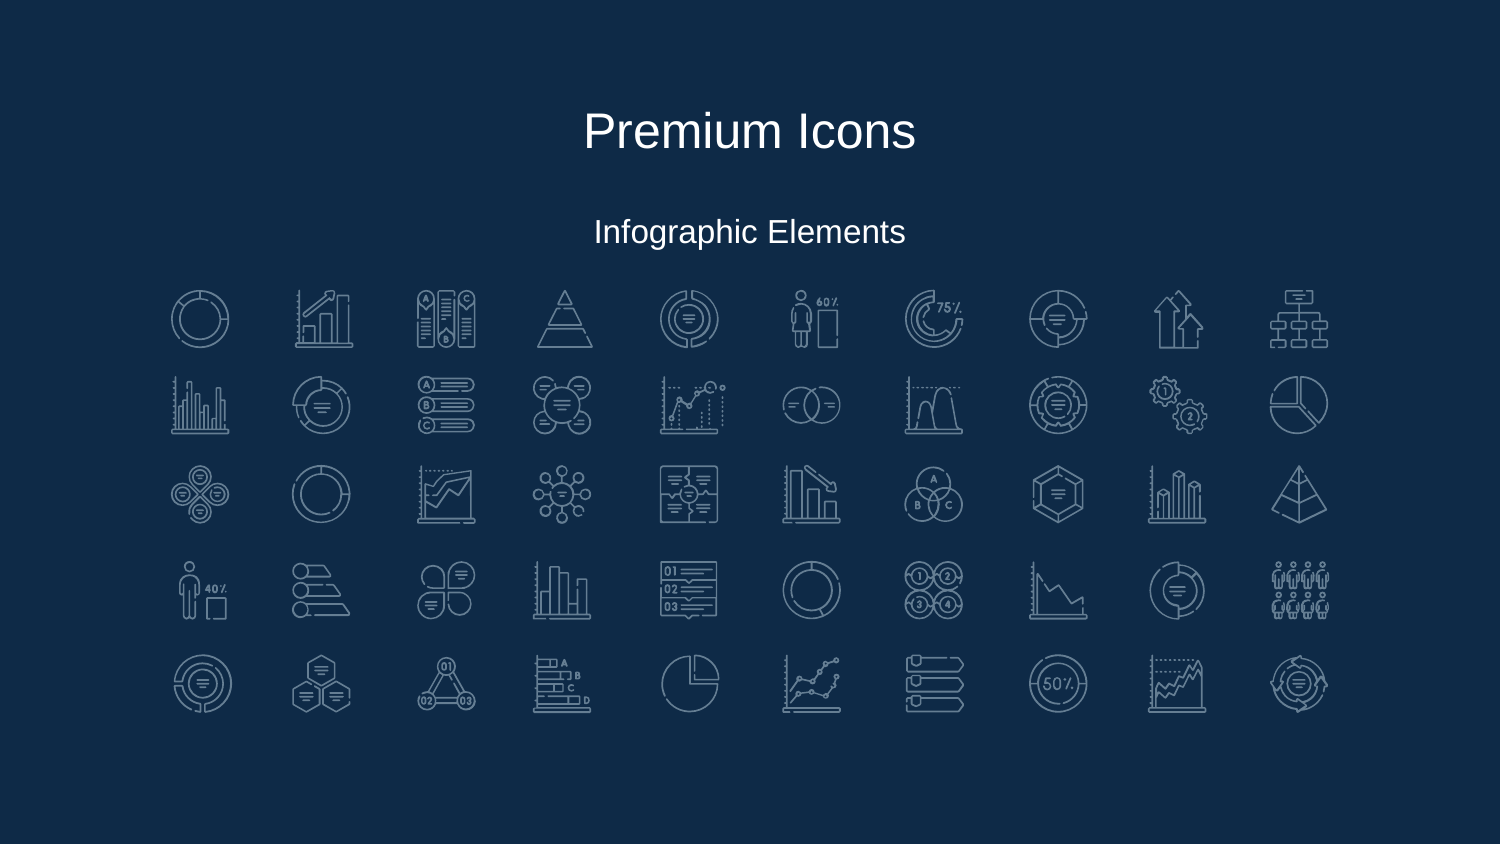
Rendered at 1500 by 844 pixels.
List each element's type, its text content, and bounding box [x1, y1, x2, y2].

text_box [292, 654, 351, 713]
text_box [1269, 289, 1329, 349]
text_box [782, 386, 842, 425]
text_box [417, 375, 476, 435]
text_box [1028, 375, 1088, 435]
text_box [294, 289, 354, 349]
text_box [536, 289, 594, 349]
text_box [1271, 560, 1330, 620]
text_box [291, 375, 353, 435]
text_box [904, 466, 964, 523]
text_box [782, 654, 842, 714]
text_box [532, 375, 592, 435]
text_box [1271, 465, 1328, 524]
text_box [659, 465, 719, 524]
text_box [291, 562, 351, 619]
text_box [170, 464, 230, 524]
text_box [782, 464, 842, 524]
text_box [1147, 654, 1207, 714]
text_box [532, 654, 592, 714]
text_box [782, 560, 841, 620]
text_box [416, 560, 476, 620]
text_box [1028, 561, 1088, 620]
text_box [417, 656, 477, 711]
text_box [1147, 465, 1207, 524]
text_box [659, 289, 719, 349]
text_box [1028, 289, 1088, 349]
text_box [659, 560, 718, 620]
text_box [790, 289, 839, 349]
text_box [416, 465, 476, 525]
text_box [291, 464, 351, 524]
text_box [661, 654, 720, 713]
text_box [1149, 375, 1209, 435]
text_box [1269, 375, 1329, 435]
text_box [530, 464, 592, 525]
text_box [532, 561, 592, 620]
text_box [904, 289, 964, 349]
text_box [668, 380, 717, 422]
text_box [719, 384, 726, 392]
text_box Infographic Elements [452, 194, 1047, 274]
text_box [416, 289, 476, 349]
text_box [1028, 654, 1090, 713]
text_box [904, 375, 964, 435]
text_box [659, 376, 719, 435]
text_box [904, 560, 964, 620]
text_box [171, 376, 230, 435]
text_box [171, 290, 230, 349]
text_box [173, 654, 233, 714]
text_box [1149, 561, 1205, 620]
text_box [905, 654, 965, 713]
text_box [1032, 464, 1084, 524]
title Premium Icons [117, 83, 1383, 163]
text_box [1269, 654, 1329, 714]
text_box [178, 560, 227, 620]
text_box [1154, 290, 1204, 349]
